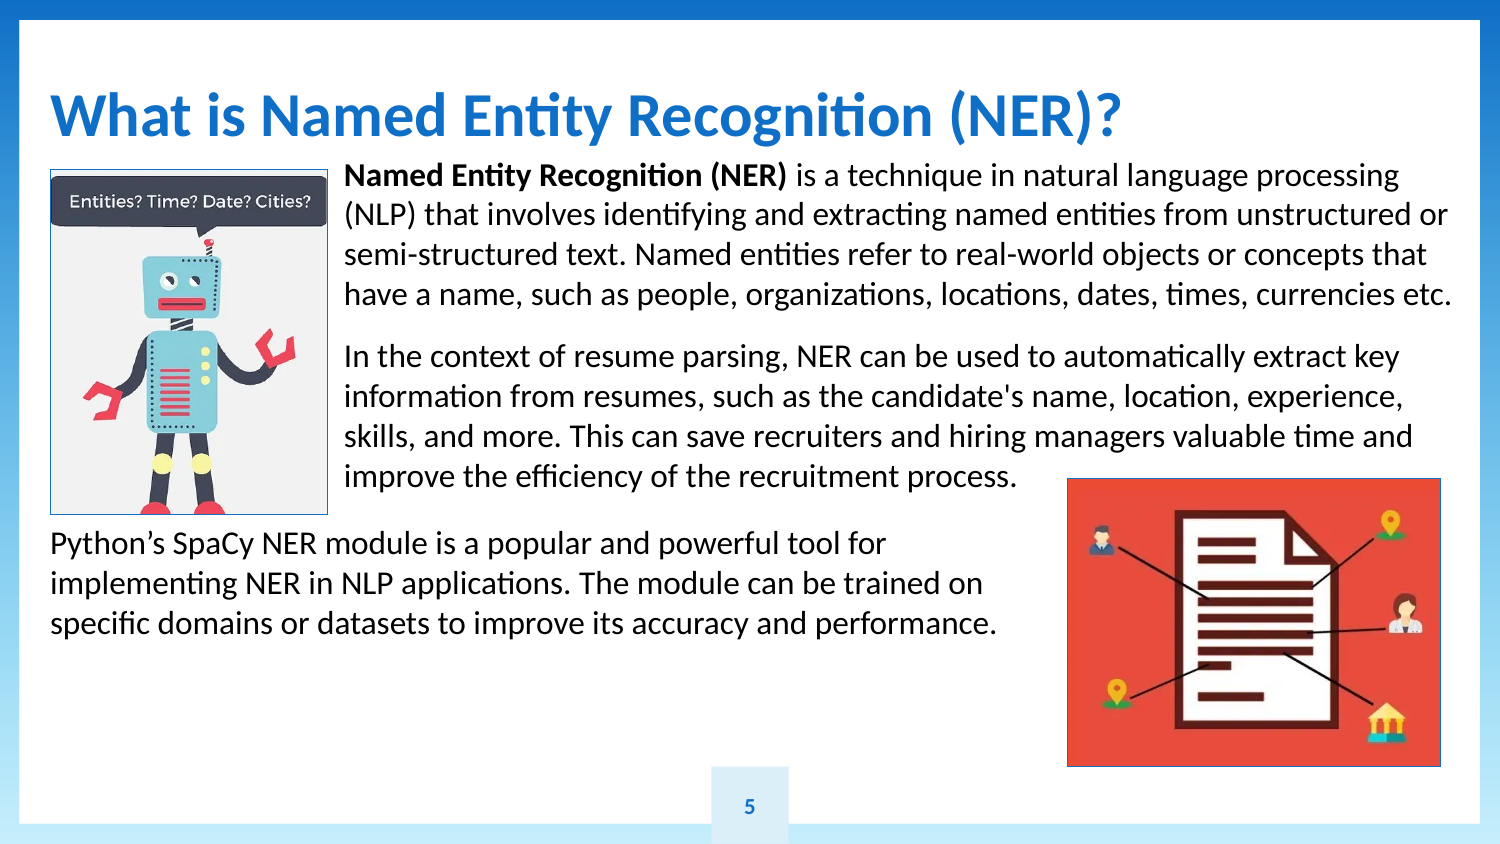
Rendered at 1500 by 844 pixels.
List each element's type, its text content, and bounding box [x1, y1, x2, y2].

text_box What is Named Entity Recognition (NER)? [50, 58, 1441, 175]
picture [1067, 478, 1441, 767]
text_box In the context of resume parsing, NER can be used to automatically extract key information from resumes, such as the candidate's name, location, experience, skills, and more. This can save recruiters and hiring managers valuable time and improve the efficiency of the recruitment process. [344, 334, 1465, 524]
picture [49, 168, 329, 515]
slide_number 5 [711, 766, 789, 844]
text_box Named Entity Recognition (NER) is a technique in natural language processing (NLP) that involves identifying and extracting named entities from unstructured or semi-structured text. Named entities refer to real-world objects or concepts that have a name, such as people, organizations, locations, dates, times, currencies etc. [344, 152, 1465, 334]
text_box Python’s SpaCy NER module is a popular and powerful tool for implementing NER in NLP applications. The module can be trained on specific domains or datasets to improve its accuracy and performance. [49, 521, 1062, 663]
